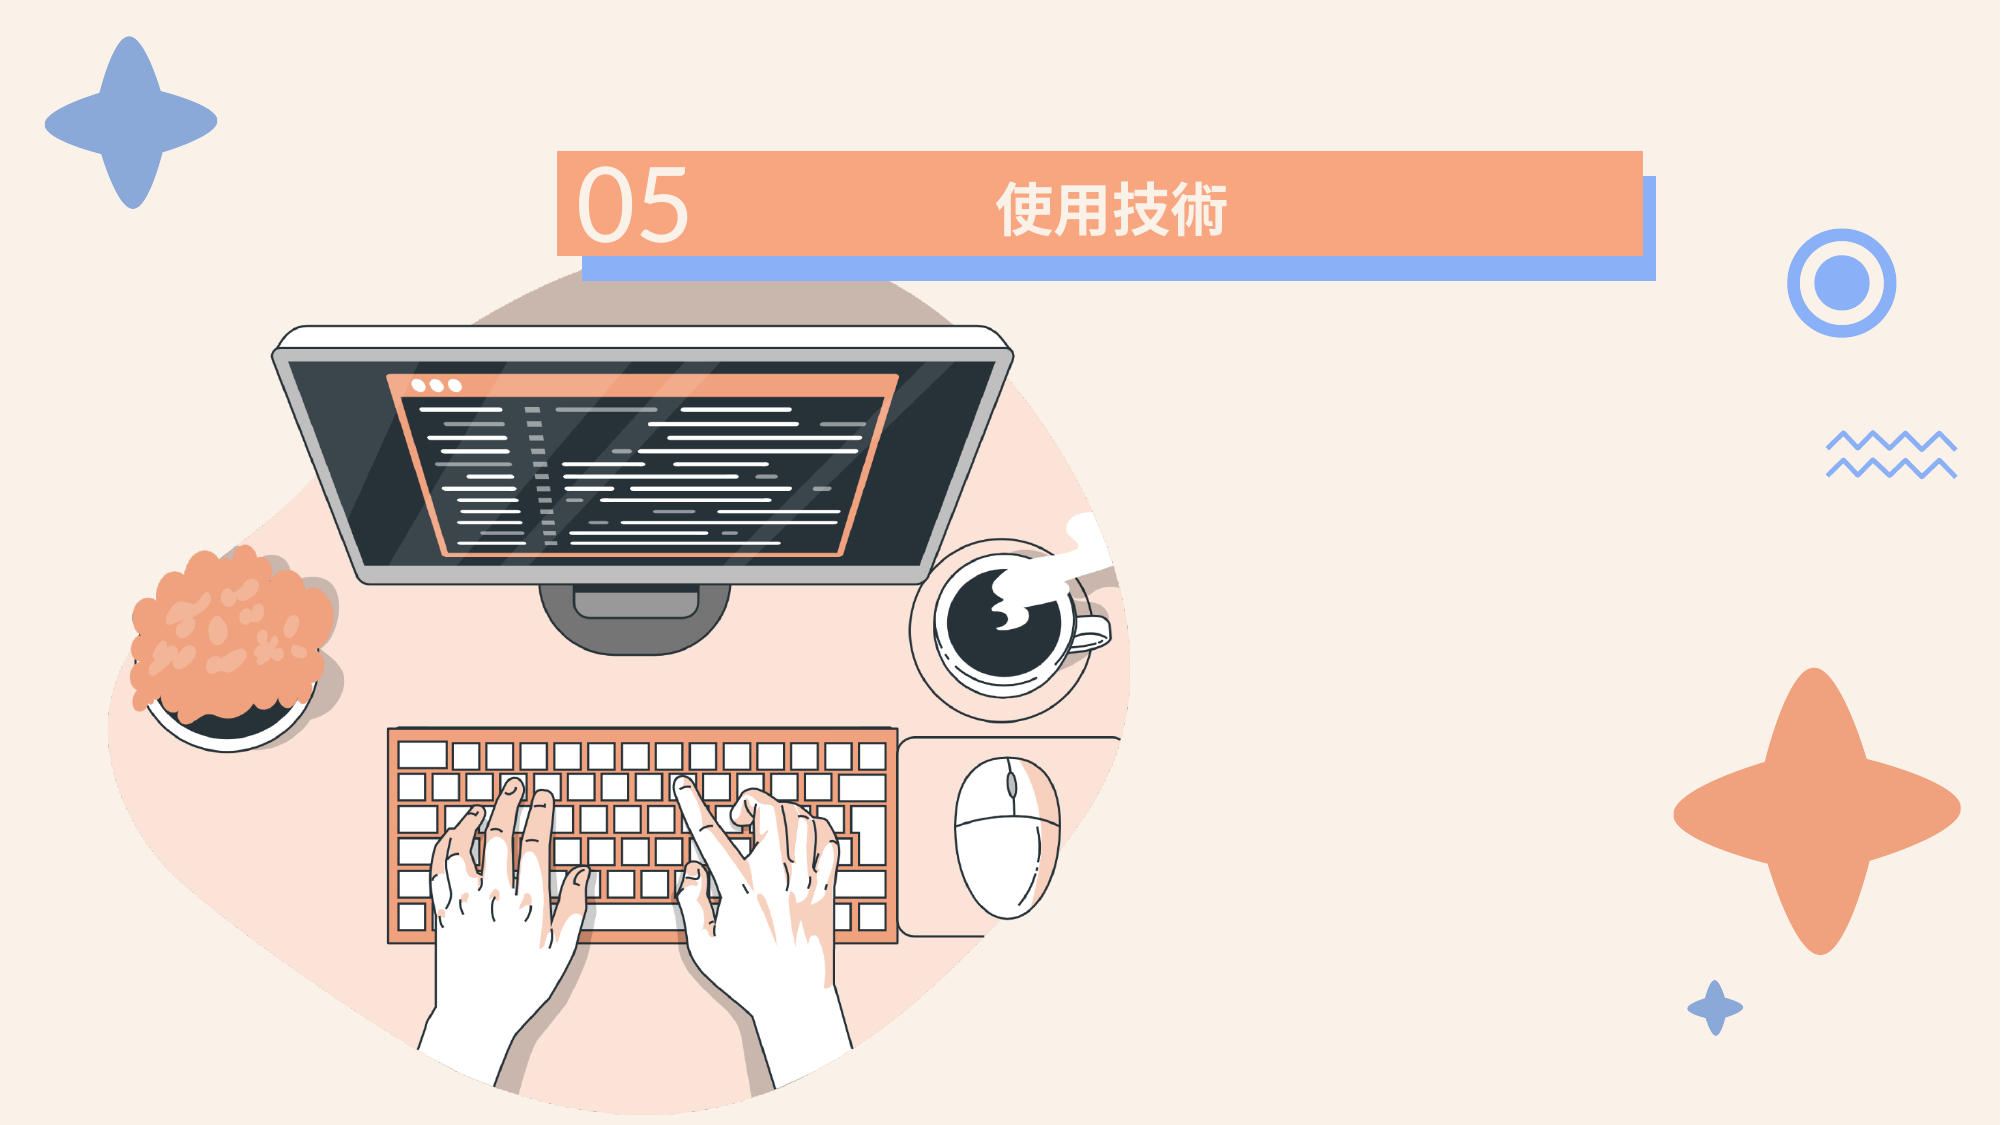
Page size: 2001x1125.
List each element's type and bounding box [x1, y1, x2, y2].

text_box [557, 118, 1656, 281]
picture [44, 35, 1170, 1125]
text_box [1827, 432, 1956, 478]
picture [1673, 666, 1961, 956]
text_box [1793, 234, 1891, 332]
picture [1687, 979, 1744, 1036]
